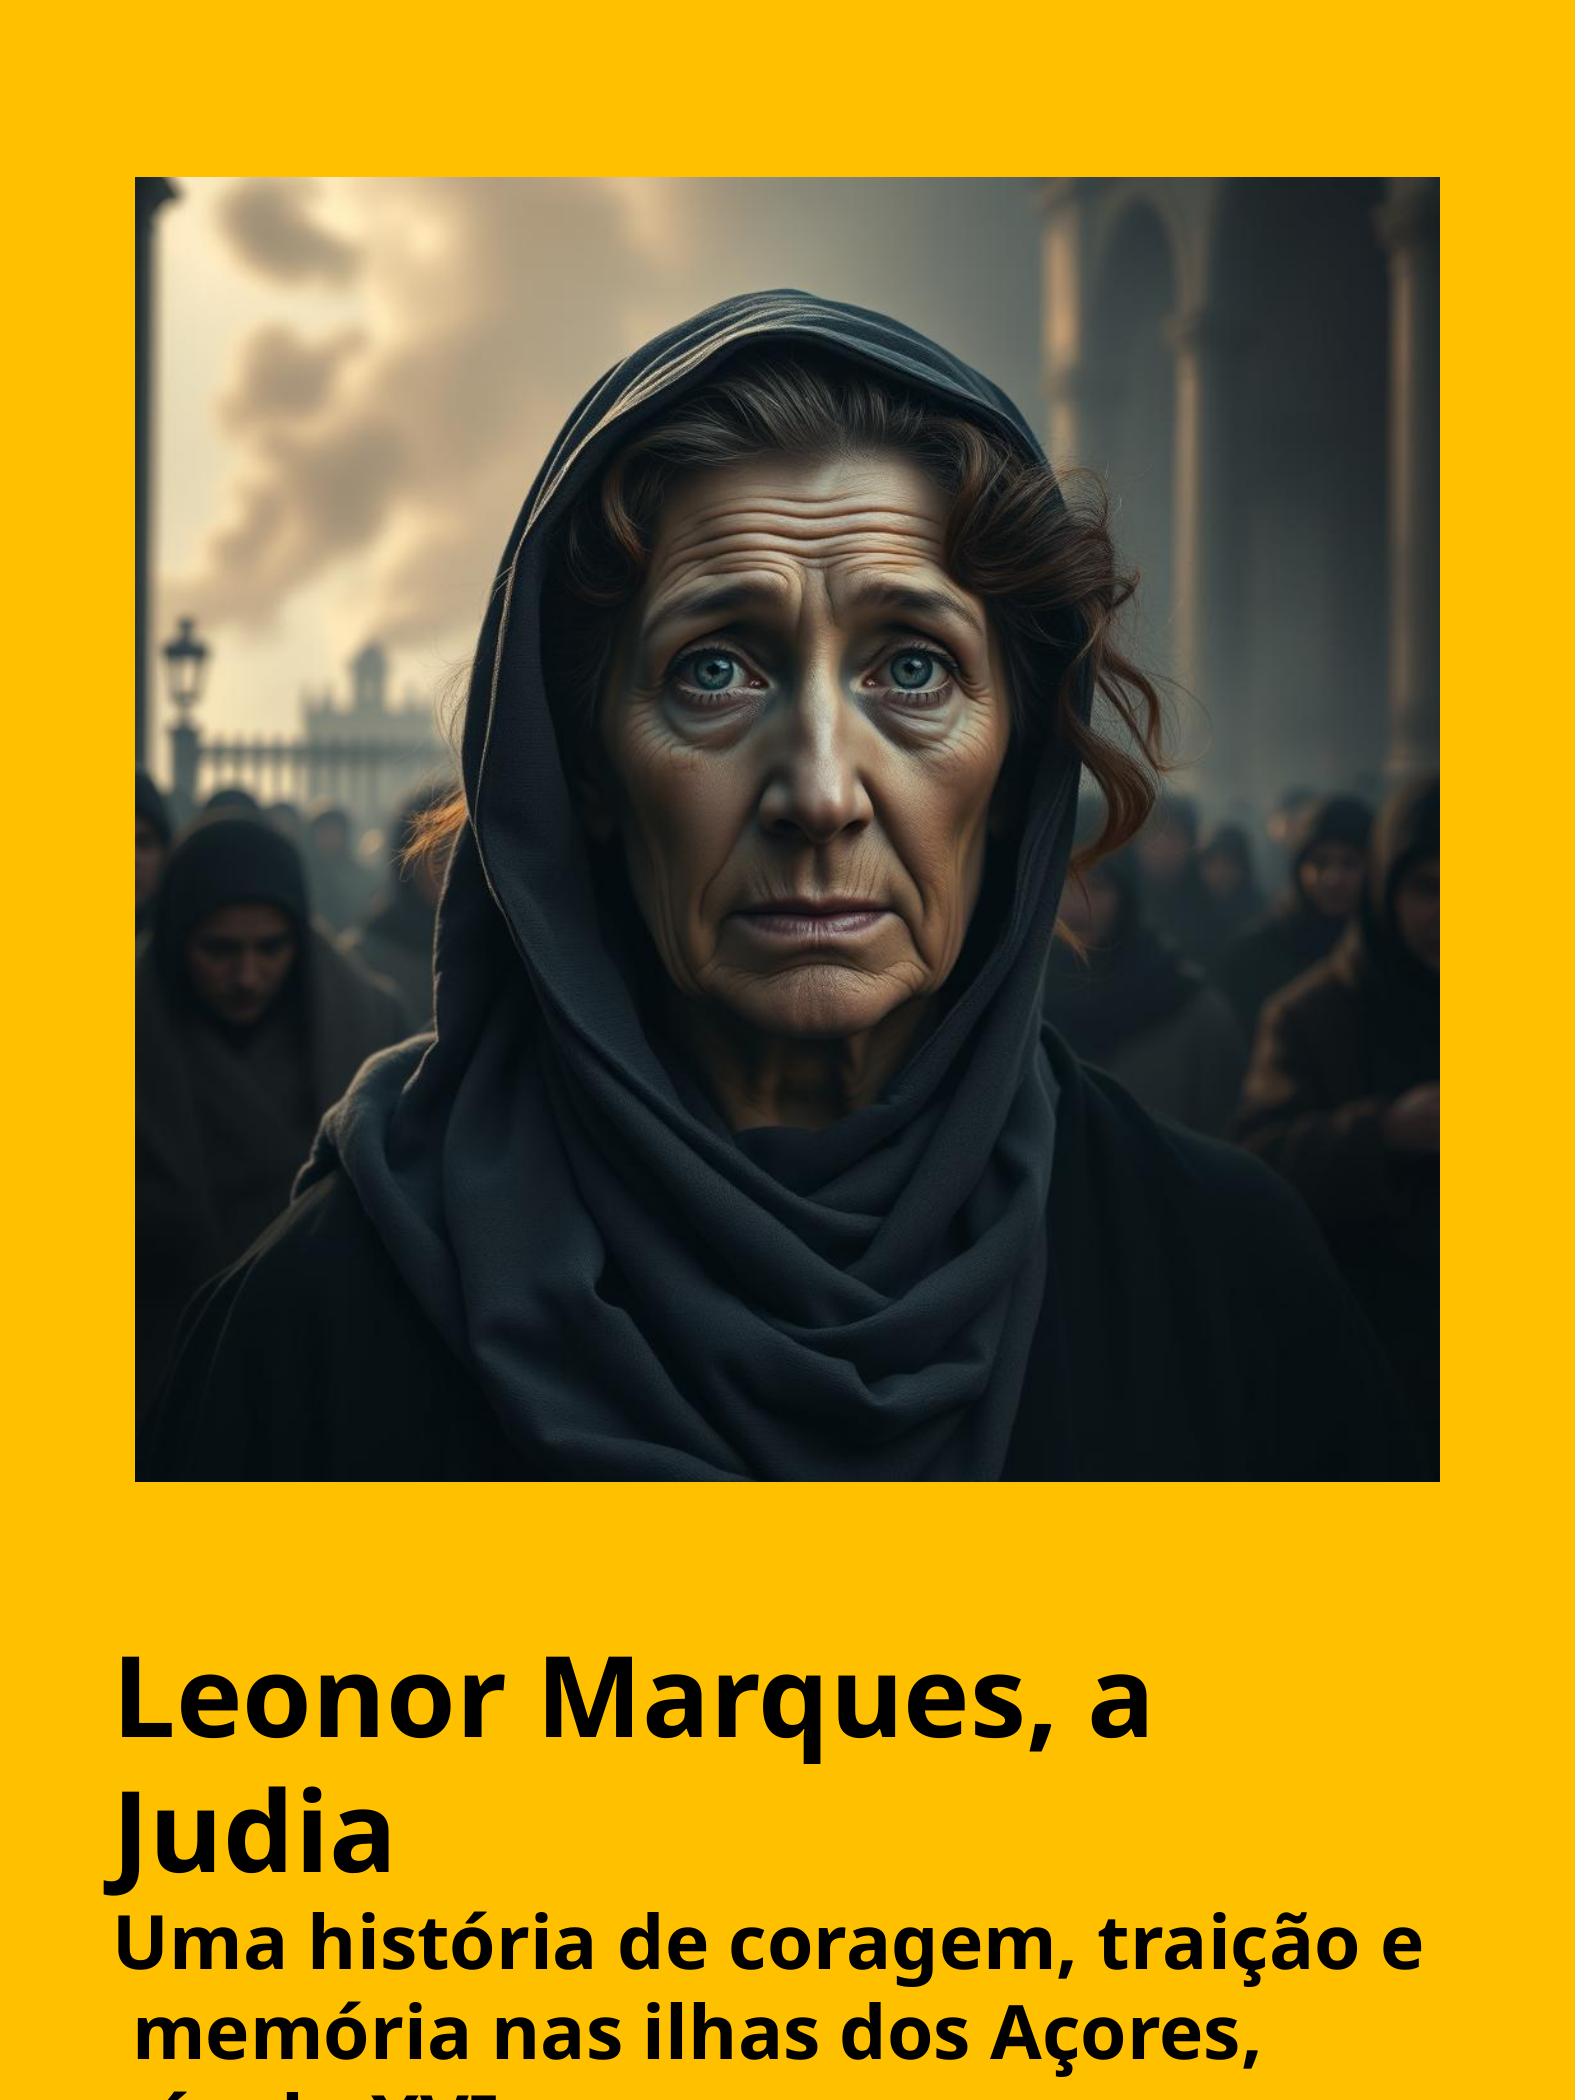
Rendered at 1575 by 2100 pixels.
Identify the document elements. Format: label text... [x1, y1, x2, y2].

text_box [0, 0, 1575, 2100]
slide_number 1 [1112, 1946, 1467, 2059]
picture [135, 177, 1440, 1482]
text_box Leonor Marques, a Judia Uma história de coragem, traição e memória nas ilhas dos Açores, século XVI . Autor :Nicolau [97, 1617, 1477, 2100]
